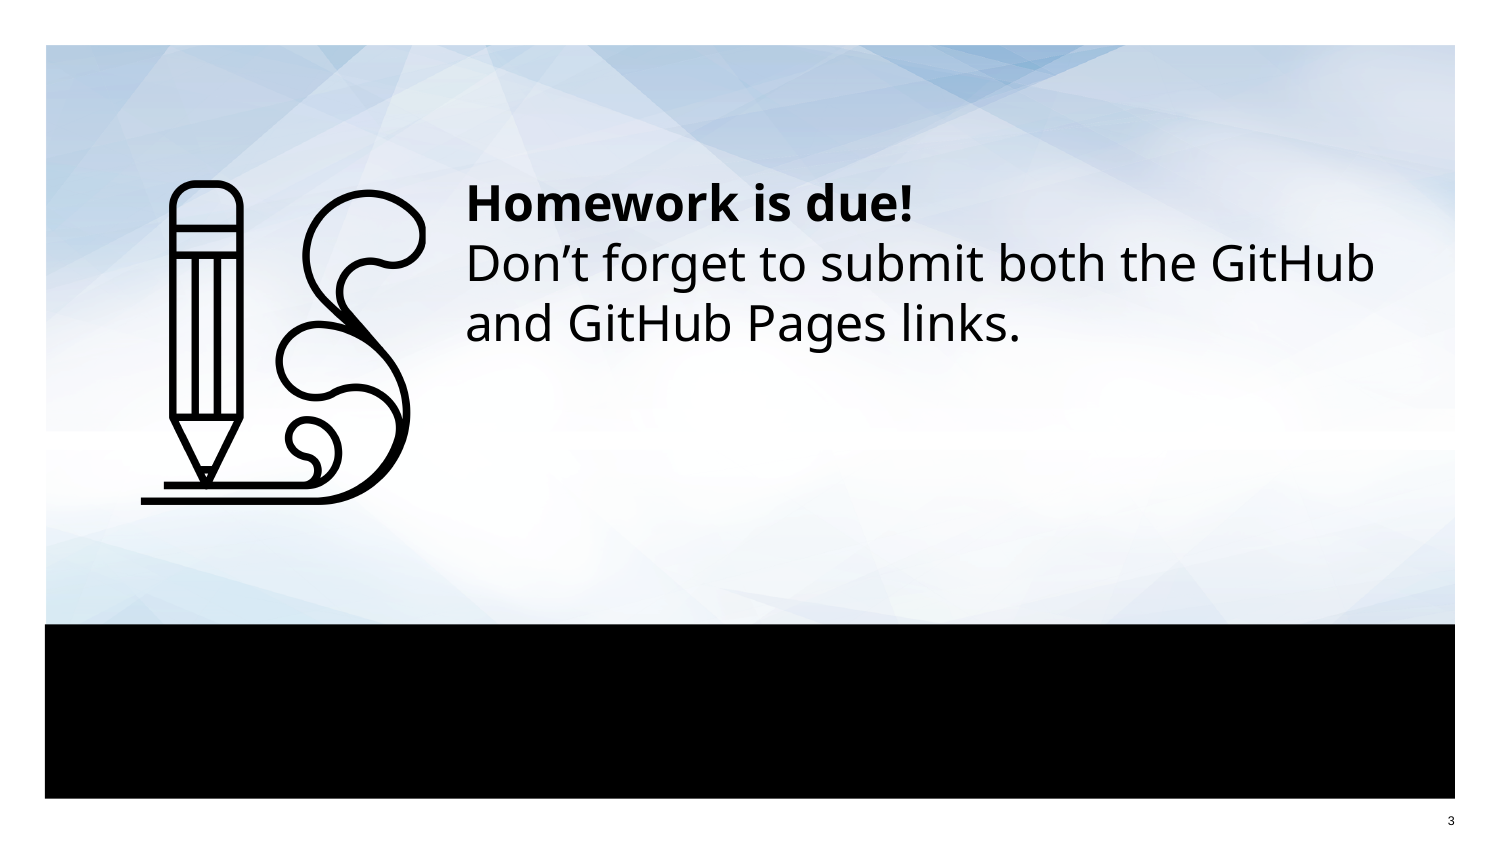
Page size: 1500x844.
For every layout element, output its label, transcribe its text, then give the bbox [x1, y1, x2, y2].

picture [45, 46, 1455, 171]
slide_number 3 [1412, 813, 1455, 831]
title Homework is due! Don’t forget to submit both the GitHub and GitHub Pages links. [44, 171, 1455, 625]
